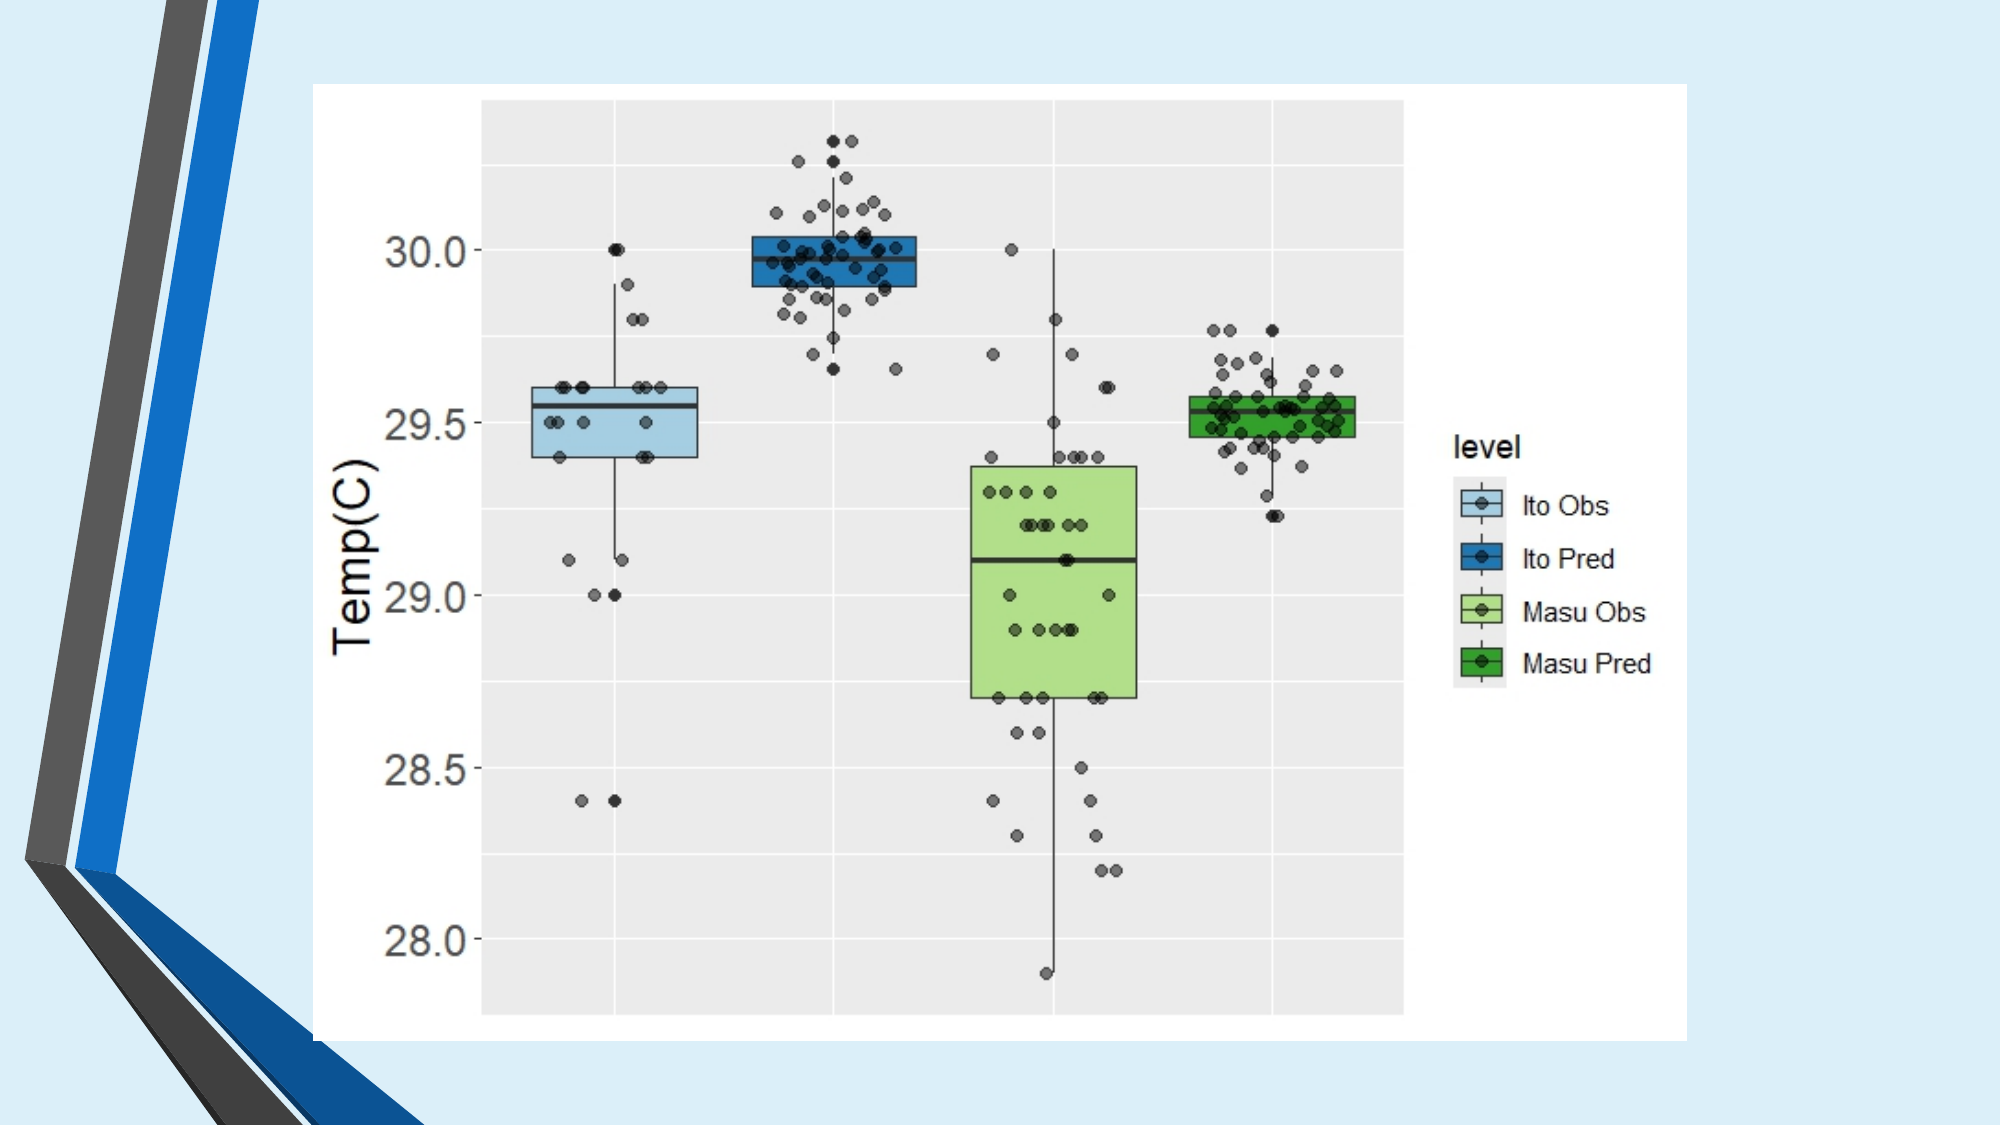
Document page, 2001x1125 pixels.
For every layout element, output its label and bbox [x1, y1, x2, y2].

list [313, 83, 1687, 1042]
